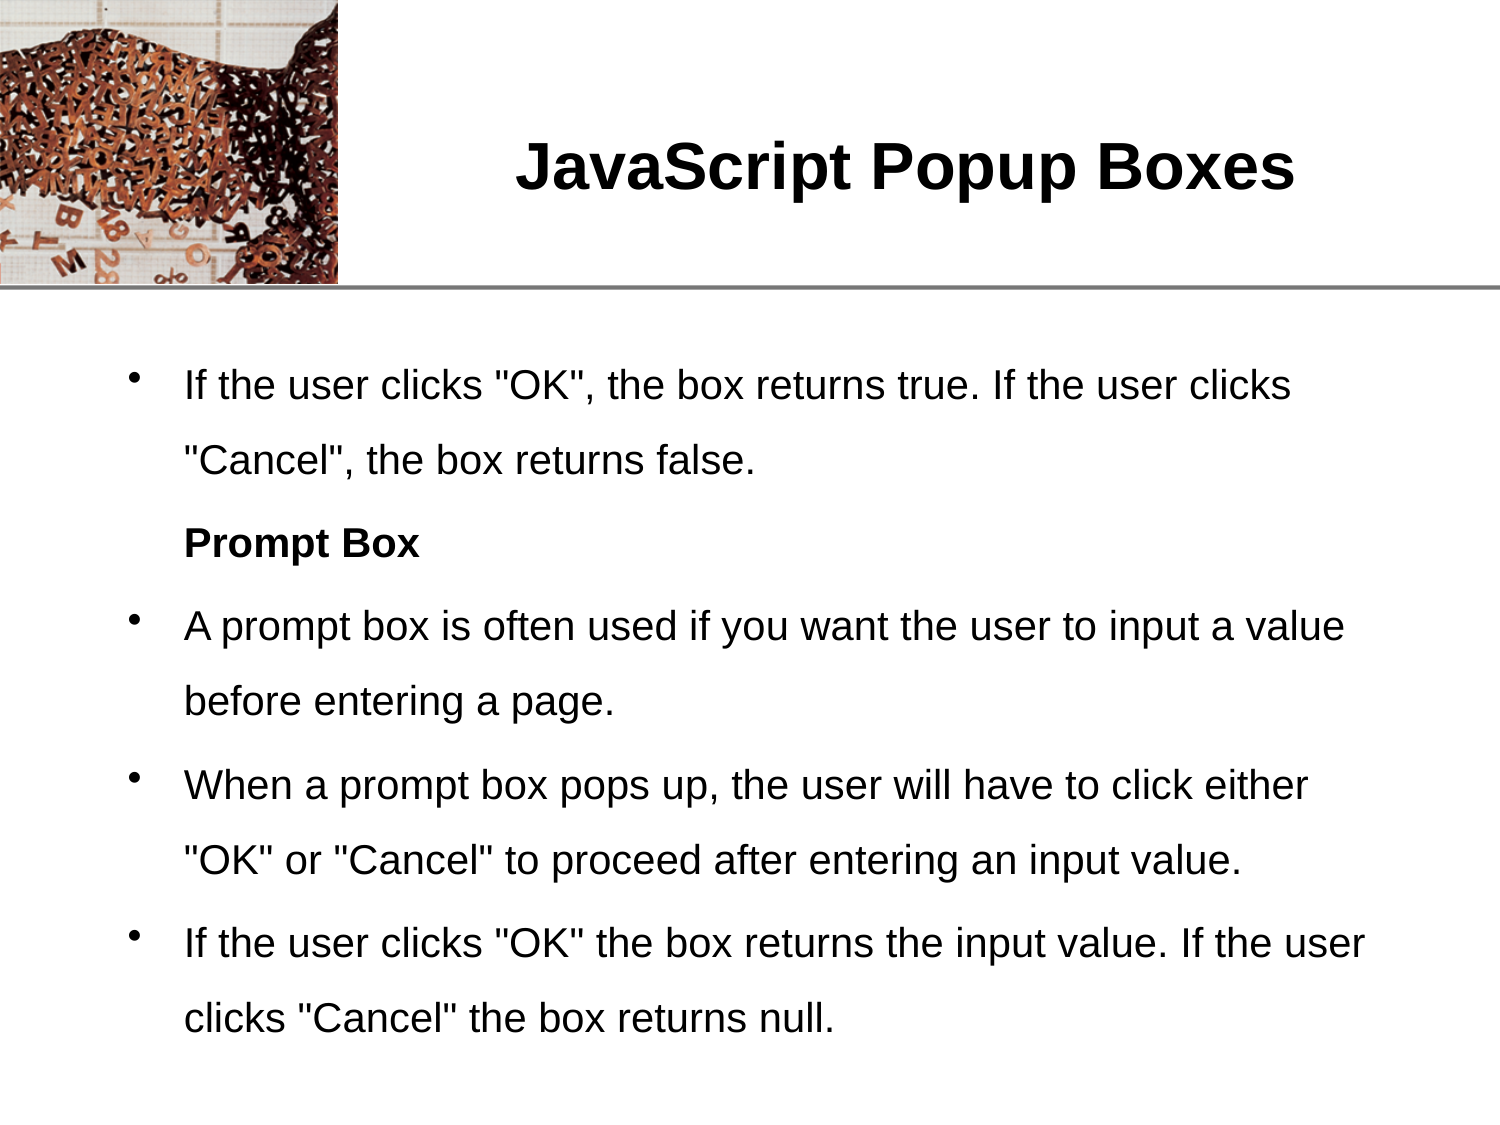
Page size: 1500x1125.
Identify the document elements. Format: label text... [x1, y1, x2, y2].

picture [0, 0, 338, 284]
title JavaScript Popup Boxes [337, 62, 1476, 263]
list If the user clicks "OK", the box returns true. If the user clicks "Cancel", the box returns false. Prompt Box A prompt box is often used if you want the user to input a value before entering a page. When a prompt box pops up, the user will have to click either "OK" or "Cancel" to proceed after entering an input value. If the user clicks "OK" the box returns the input value. If the user clicks "Cancel" the box returns null. [112, 324, 1388, 1101]
